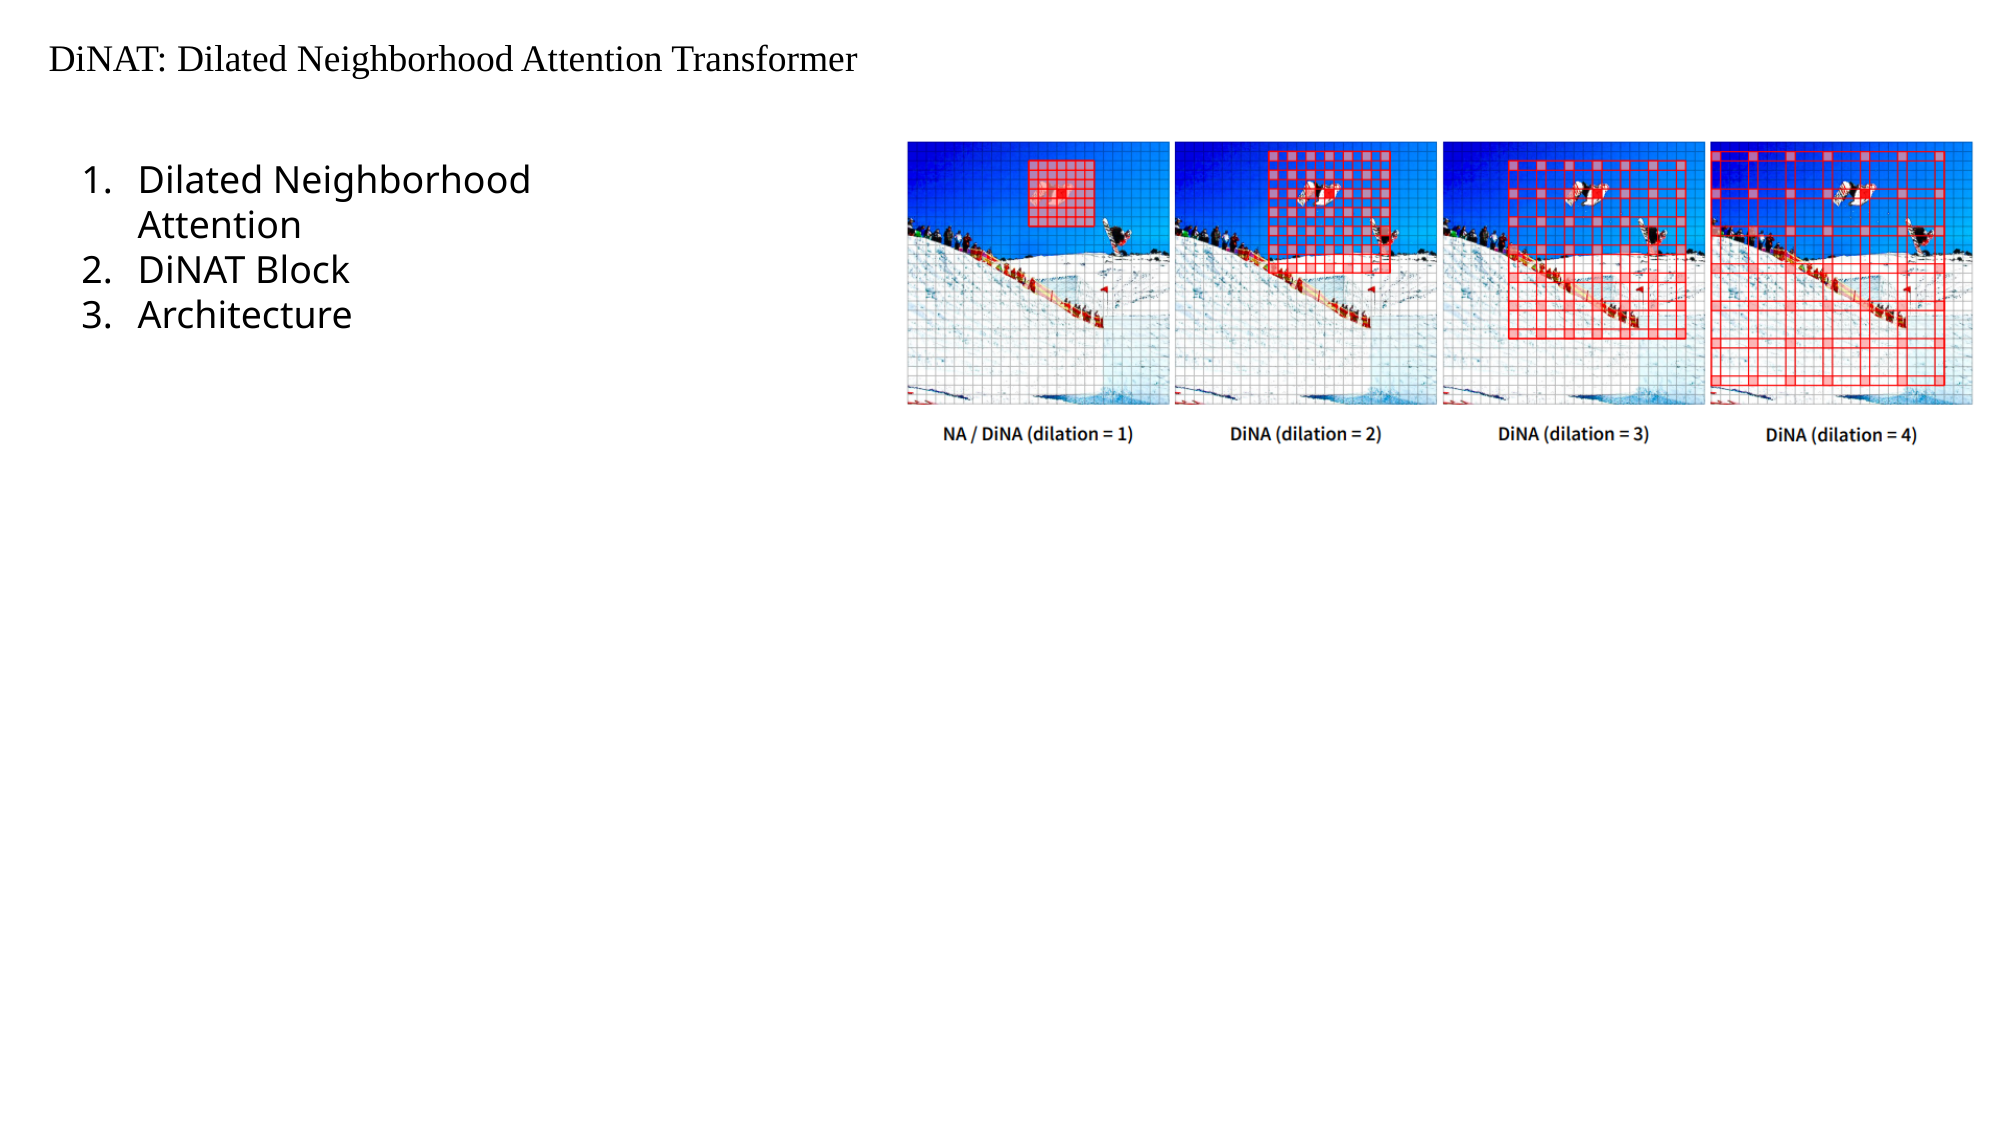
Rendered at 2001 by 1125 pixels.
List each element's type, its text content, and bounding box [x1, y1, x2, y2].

text_box DiNAT: Dilated Neighborhood Attention Transformer [33, 26, 1093, 87]
text_box Dilated Neighborhood Attention DiNAT Block Architecture [66, 148, 681, 344]
picture [892, 127, 1984, 455]
